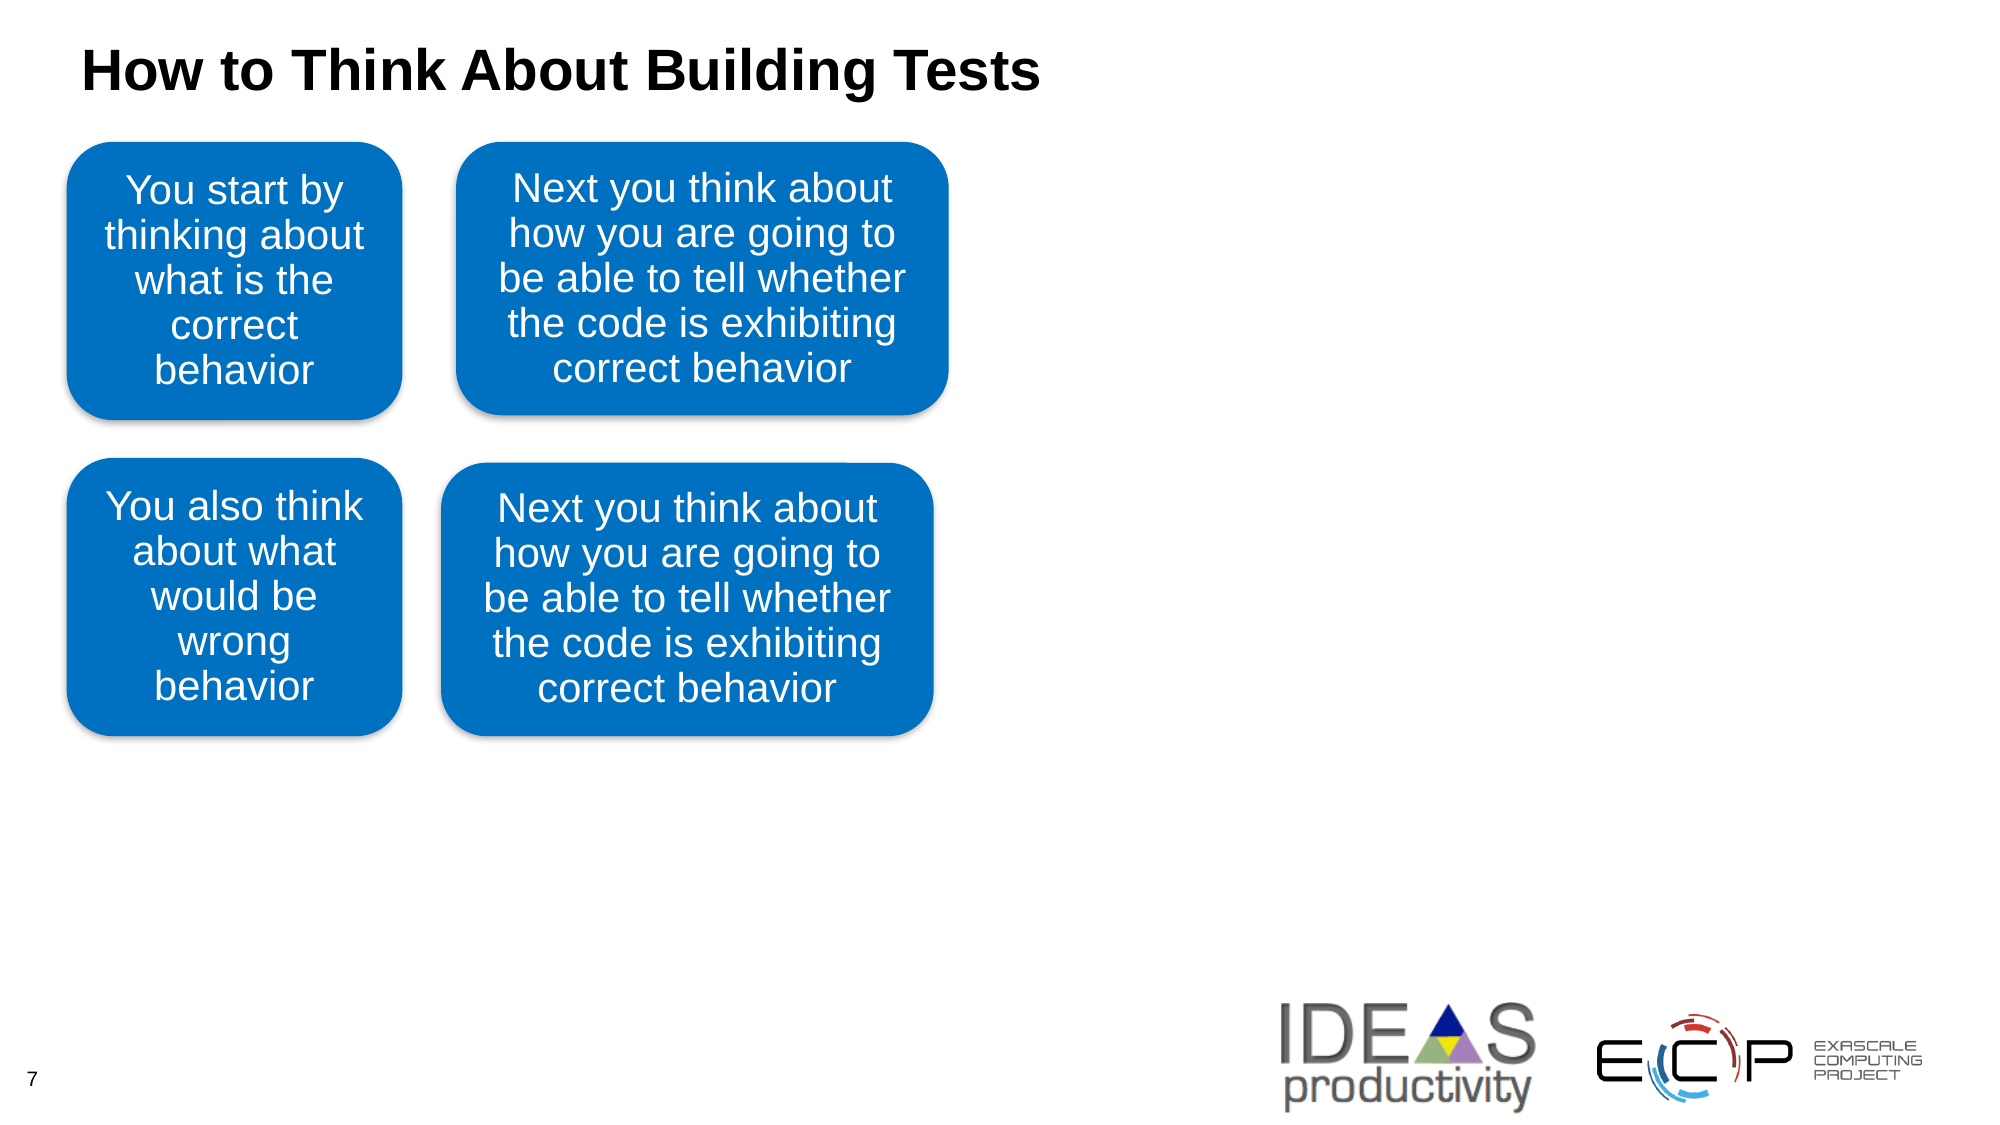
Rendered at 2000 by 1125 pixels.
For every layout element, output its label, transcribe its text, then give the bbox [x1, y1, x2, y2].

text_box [66, 141, 949, 737]
picture [1280, 1002, 1537, 1114]
title How to Think About Building Tests [66, 35, 1933, 186]
picture [1597, 1014, 1922, 1103]
